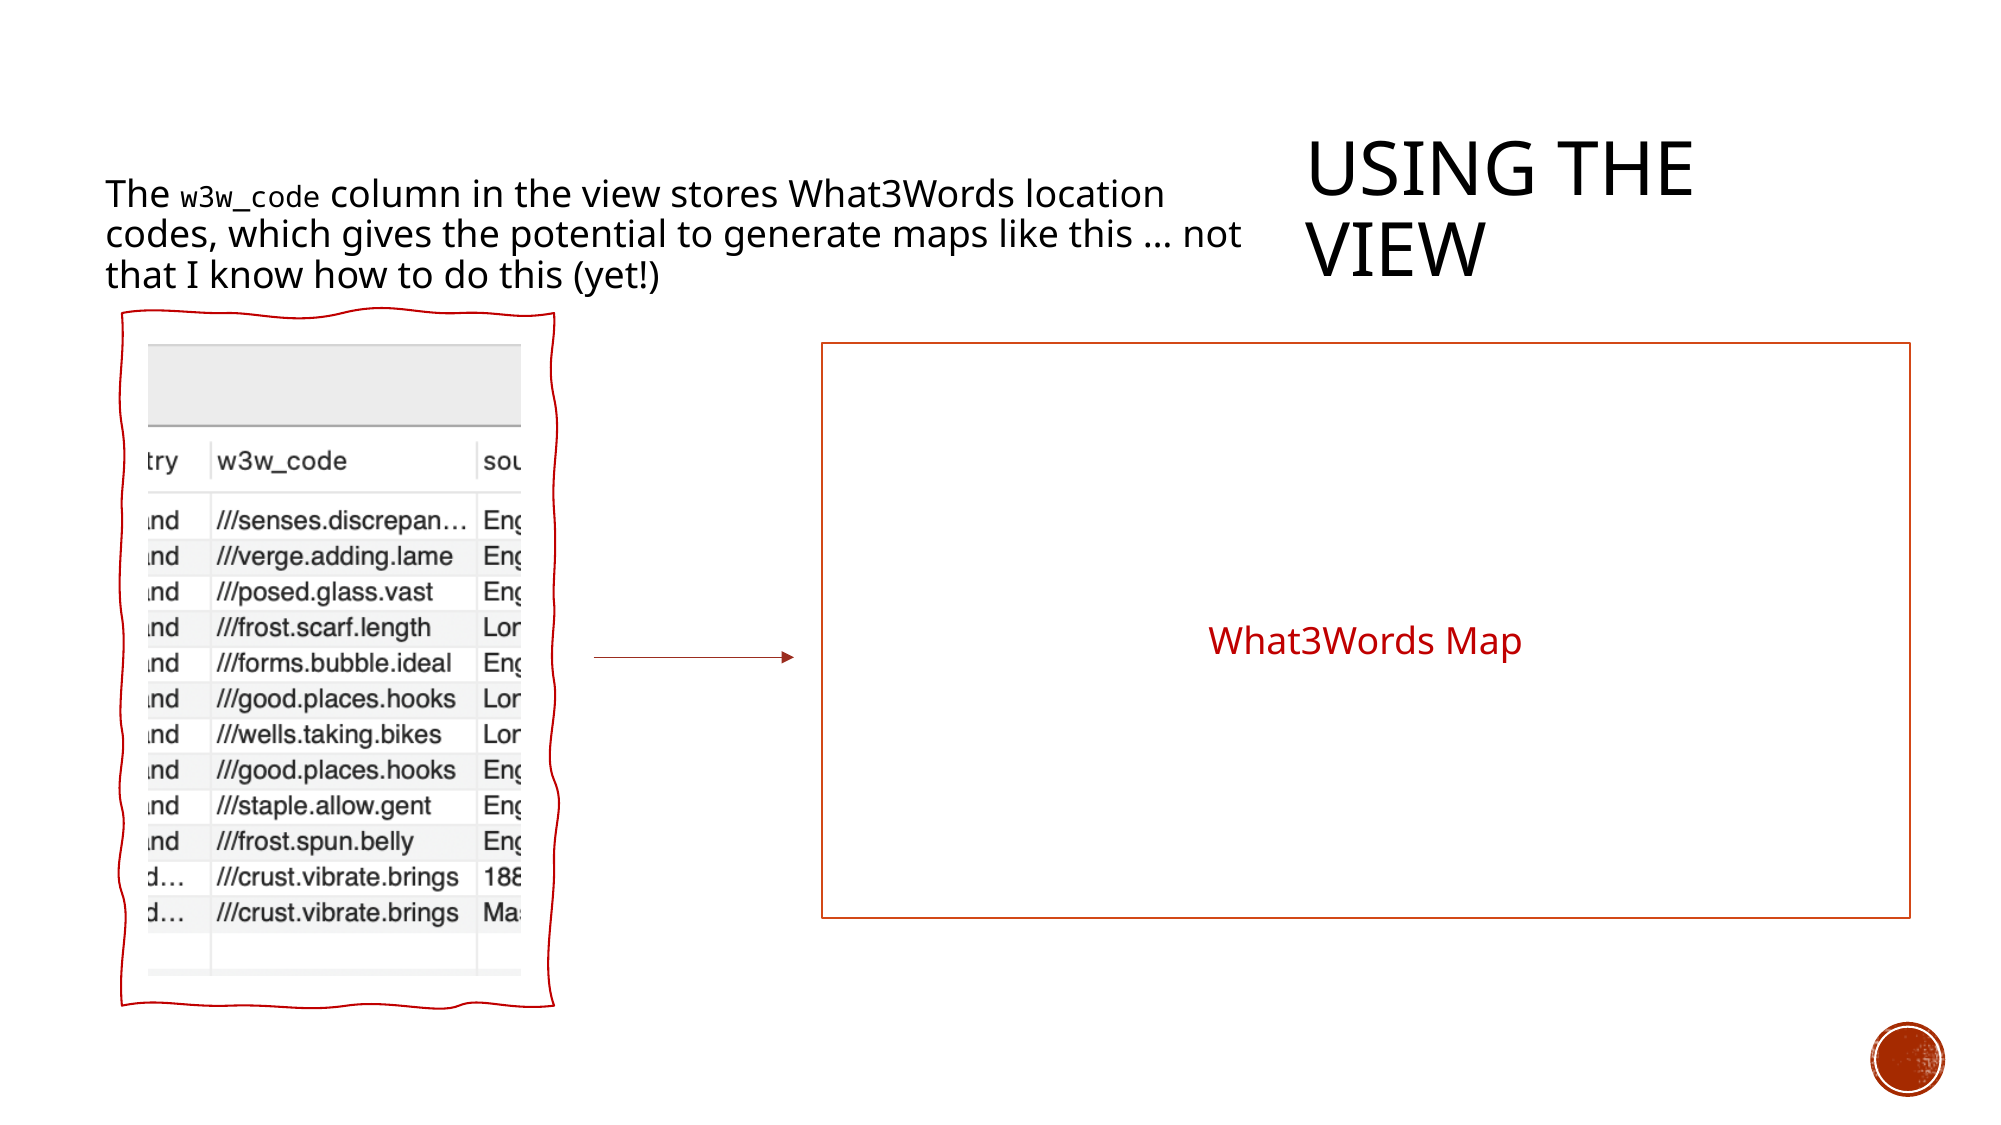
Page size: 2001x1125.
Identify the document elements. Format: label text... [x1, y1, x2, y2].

text_box What3Words Map [1193, 609, 1538, 670]
list The w3w_code column in the view stores What3Words location codes, which gives the potential to generate maps like this … not that I know how to do this (yet!) [90, 97, 1271, 364]
title Using the view [1290, 79, 1894, 342]
text_box [821, 342, 1911, 919]
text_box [123, 314, 794, 1005]
